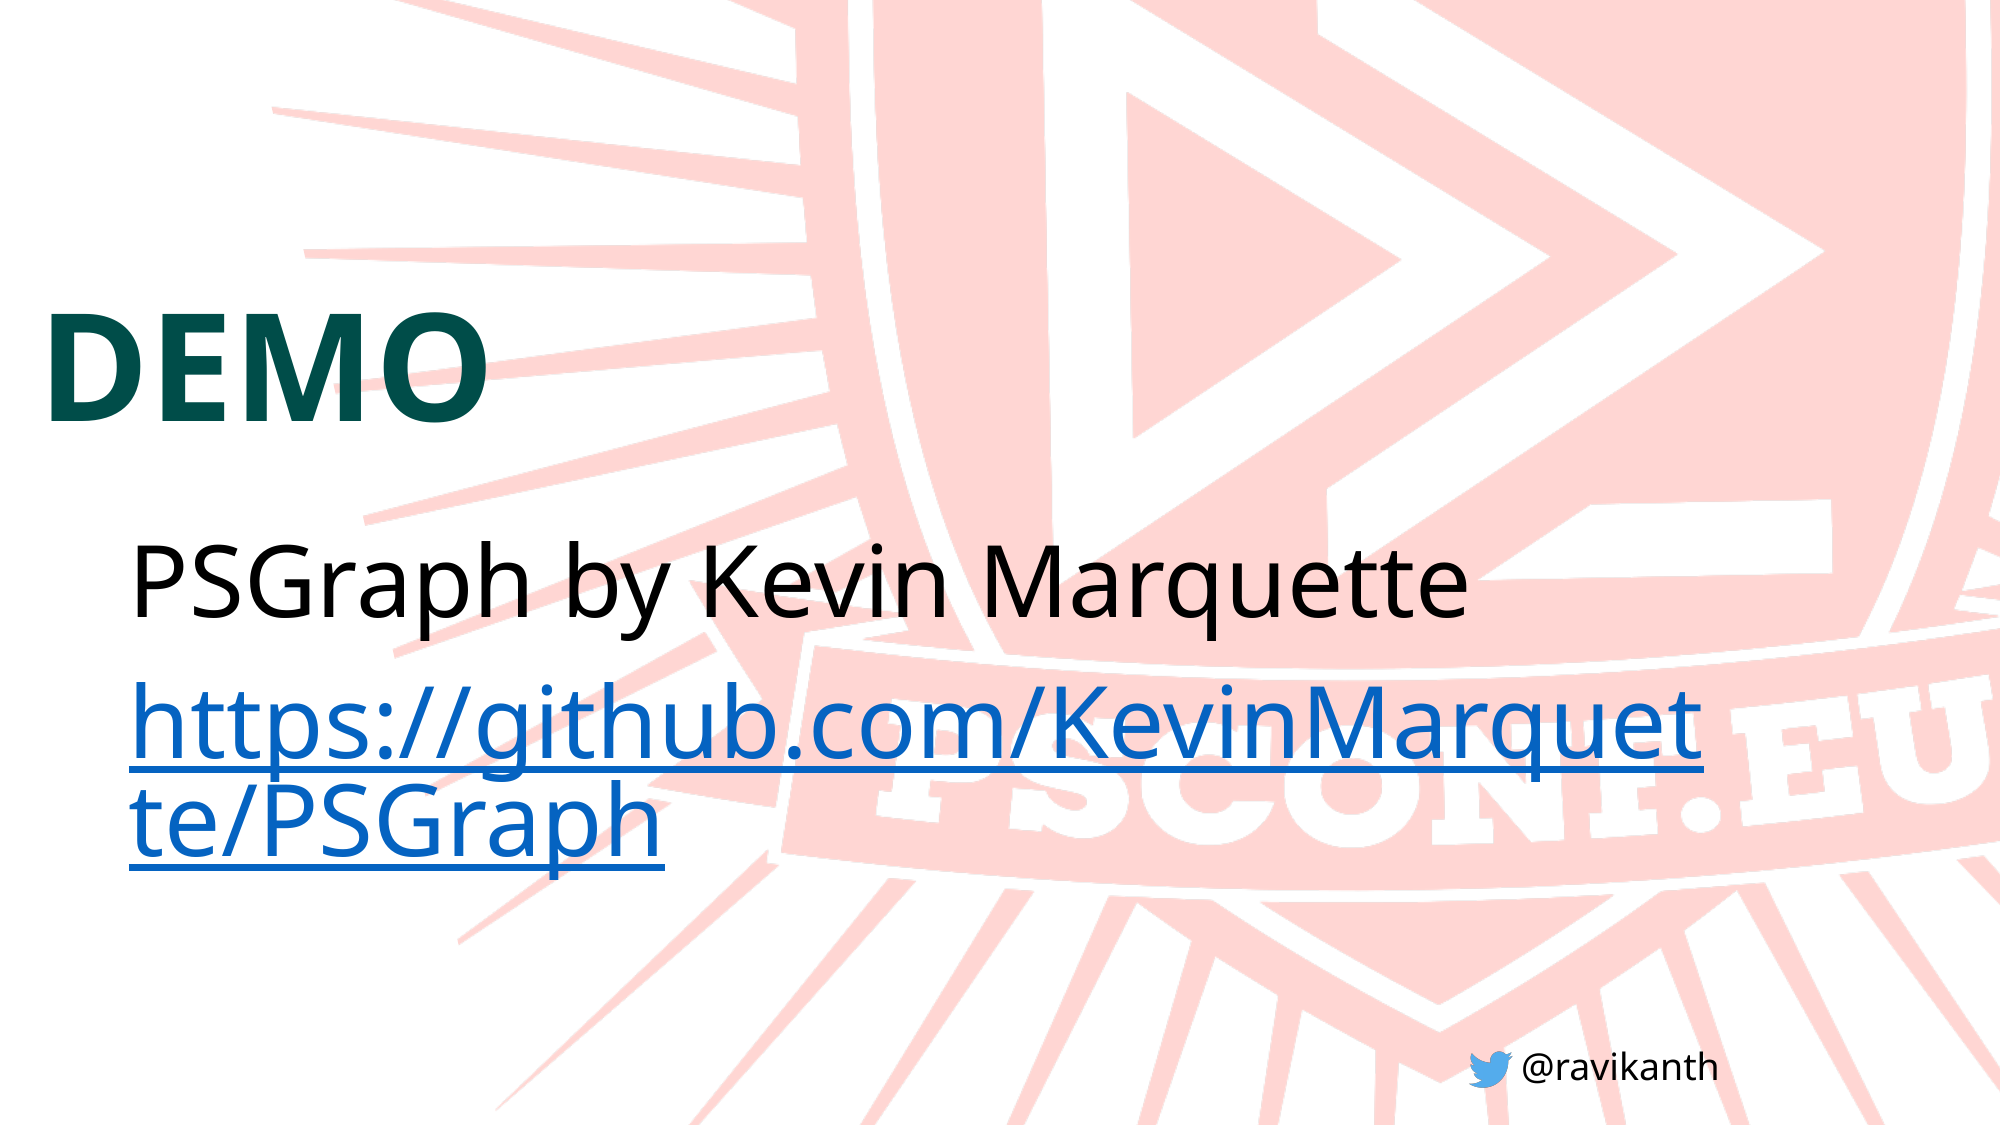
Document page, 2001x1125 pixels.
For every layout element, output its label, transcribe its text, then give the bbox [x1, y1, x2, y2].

picture [1458, 1037, 1523, 1103]
subtitle PSGraph by Kevin Marquette https://github.com/KevinMarquette/PSGraph [113, 524, 1750, 941]
footer @ravikanth [1506, 1038, 1863, 1098]
